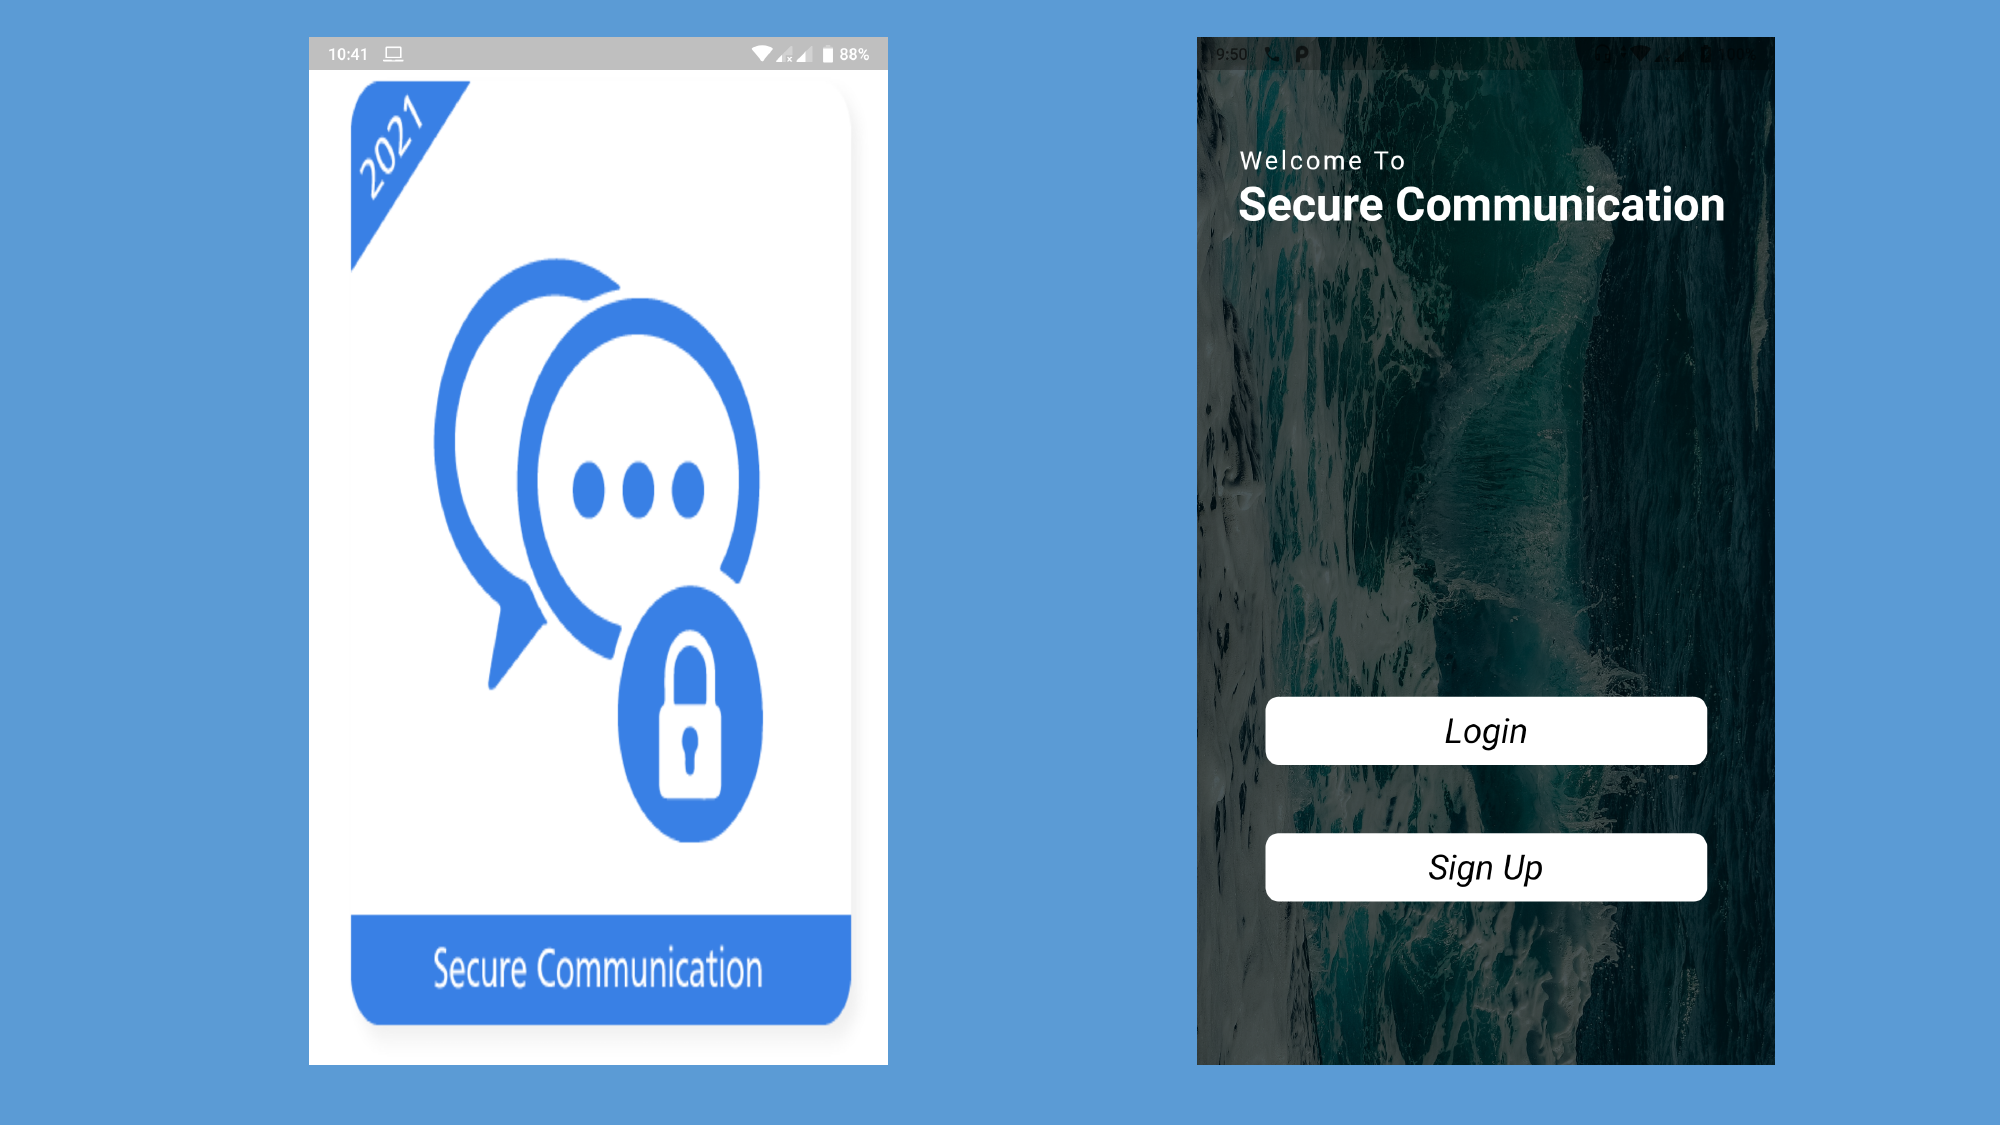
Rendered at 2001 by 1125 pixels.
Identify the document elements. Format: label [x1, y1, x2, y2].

picture [309, 37, 888, 1065]
picture [1196, 37, 1775, 1065]
